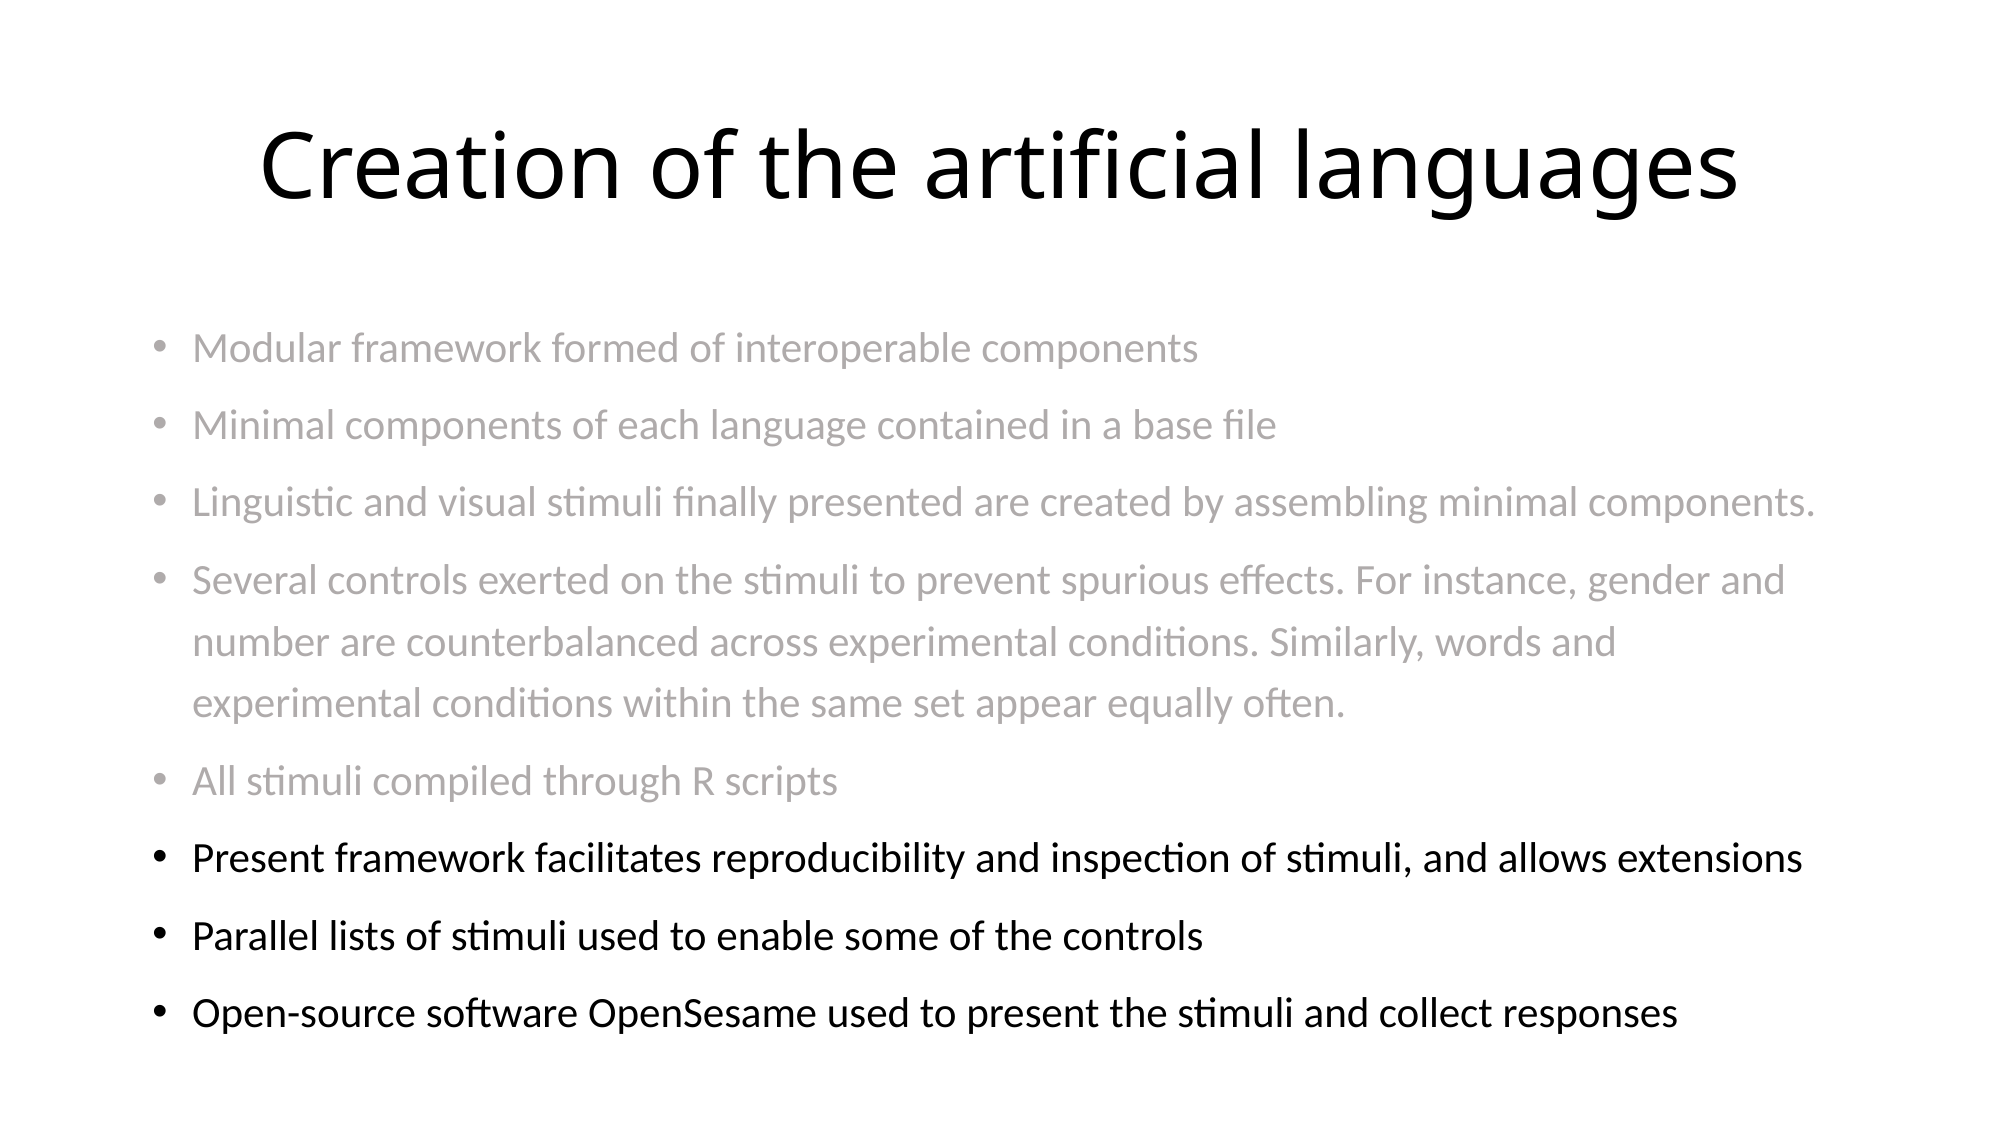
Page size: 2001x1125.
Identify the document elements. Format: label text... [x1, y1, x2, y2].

list Modular framework formed of interoperable components Minimal components of each language contained in a base file Linguistic and visual stimuli finally presented are created by assembling minimal components. Several controls exerted on the stimuli to prevent spurious effects. For instance, gender and number are counterbalanced across experimental conditions. Similarly, words and experimental conditions within the same set appear equally often. All stimuli compiled through R scripts Present framework facilitates reproducibility and inspection of stimuli, and allows extensions Parallel lists of stimuli used to enable some of the controls Open-source software OpenSesame used to present the stimuli and collect responses [137, 301, 1863, 1055]
title Creation of the artificial languages [137, 59, 1863, 278]
